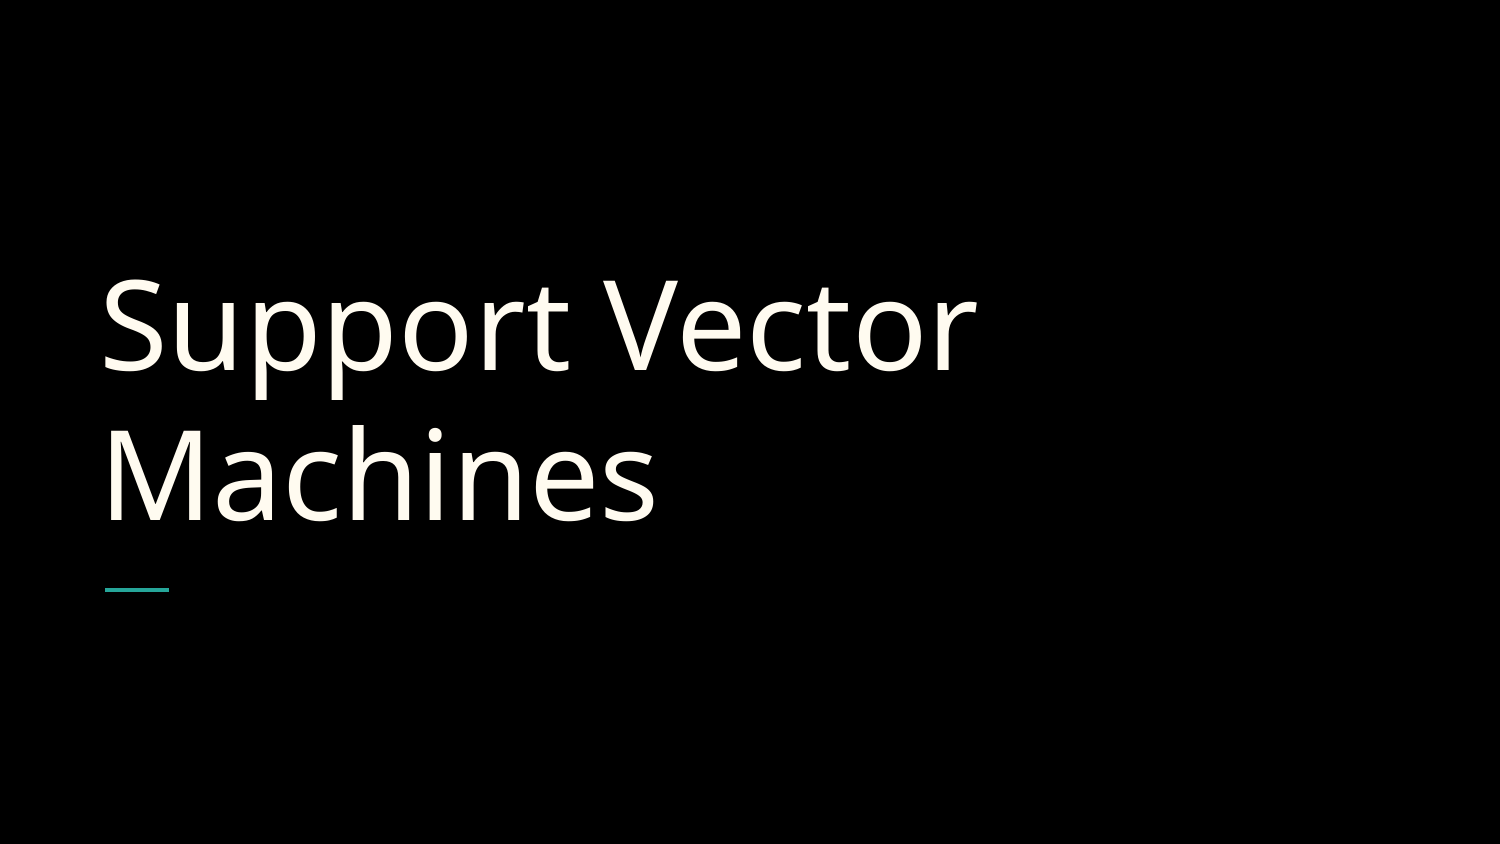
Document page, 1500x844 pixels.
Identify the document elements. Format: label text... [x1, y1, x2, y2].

title Support Vector Machines [84, 310, 1416, 561]
